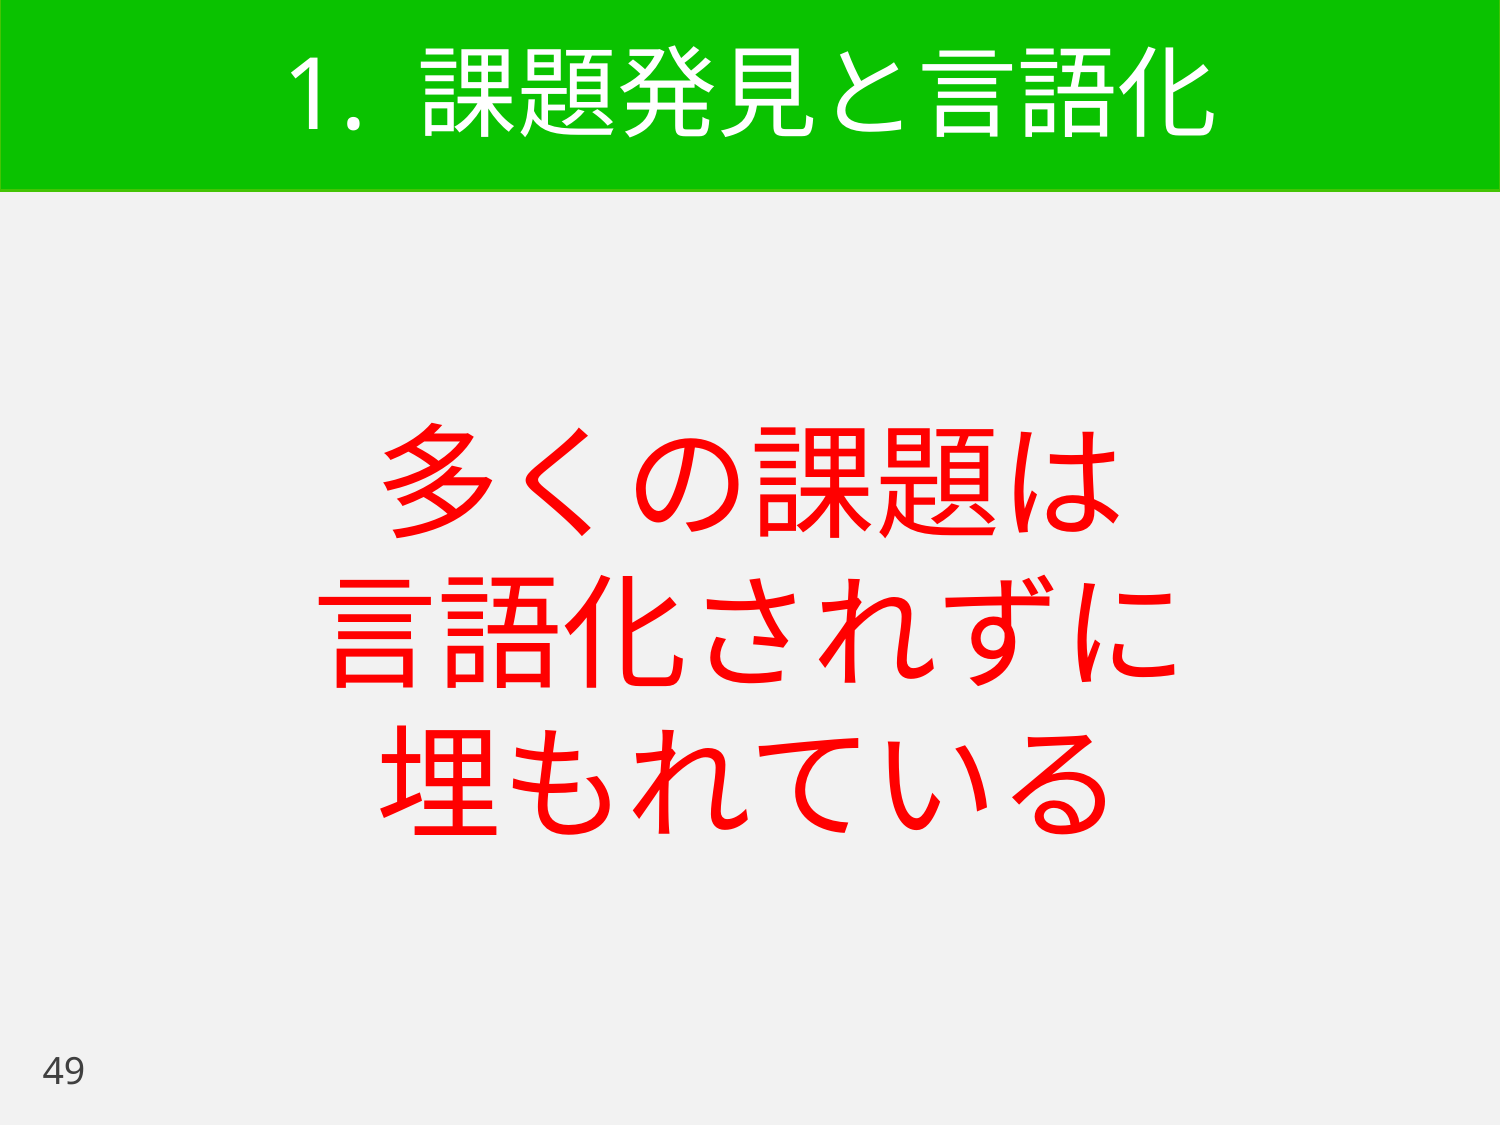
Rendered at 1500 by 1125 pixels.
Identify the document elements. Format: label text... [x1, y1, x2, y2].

slide_number 49 [27, 1042, 146, 1102]
title 1. 課題発見と言語化 [0, 53, 1500, 140]
list 多くの課題は 言語化されずに 埋もれている [103, 277, 1397, 1000]
